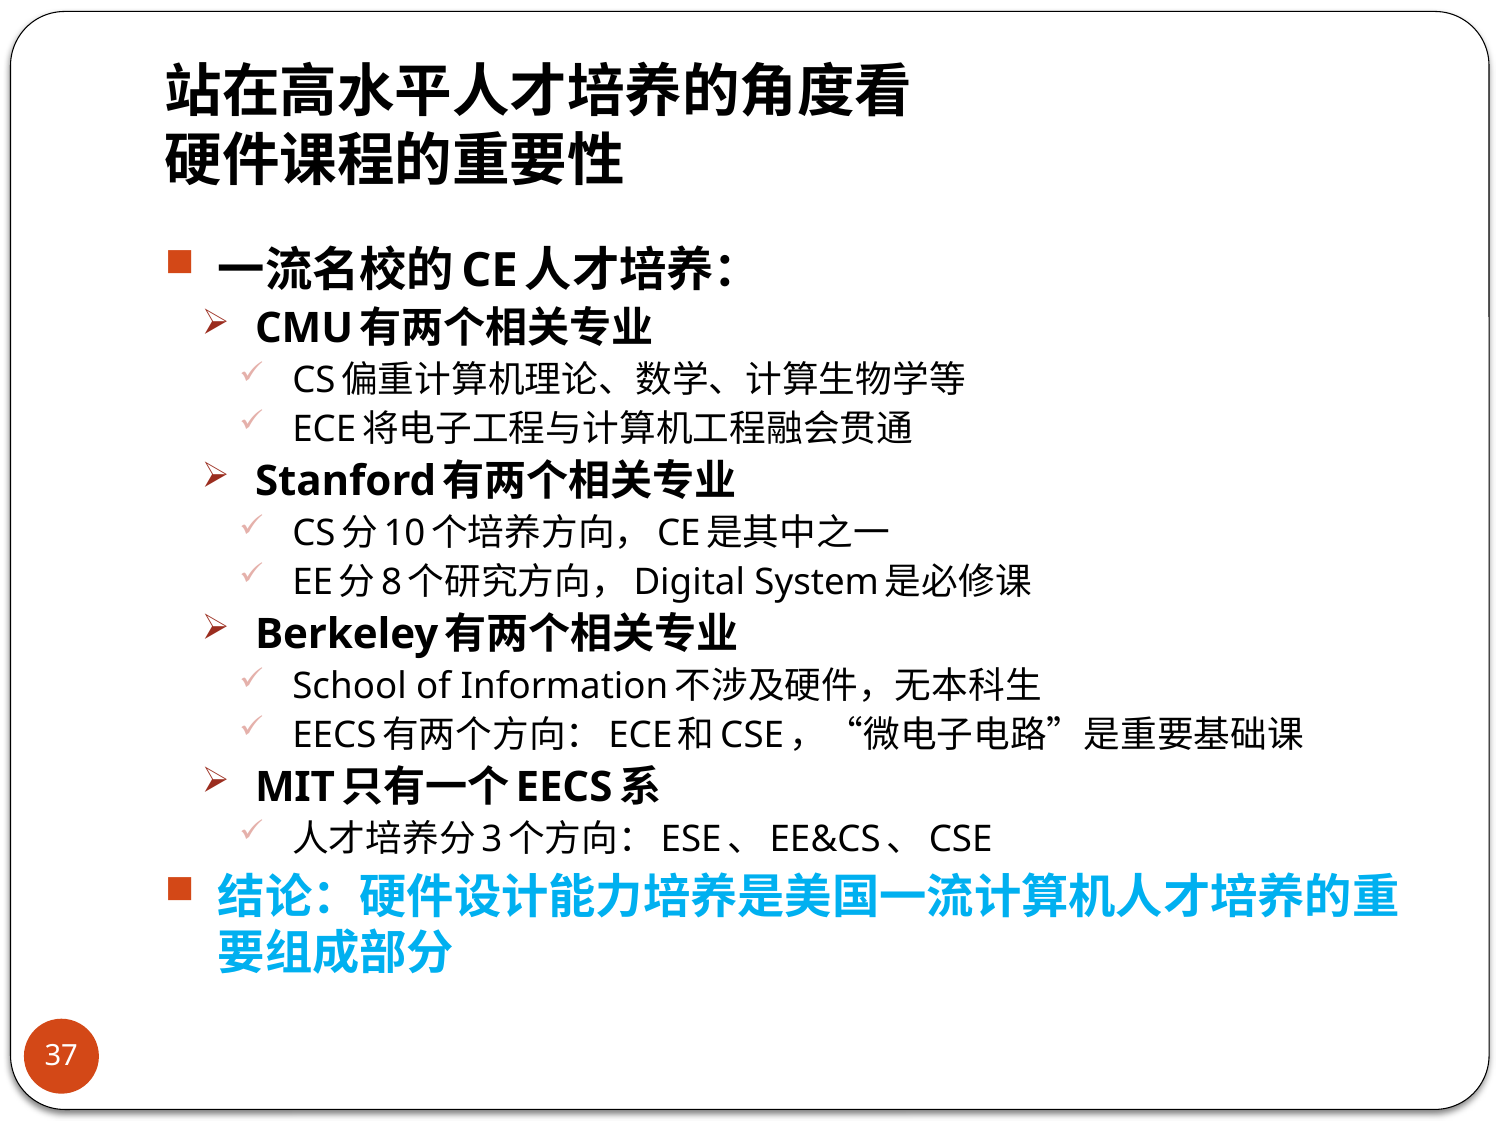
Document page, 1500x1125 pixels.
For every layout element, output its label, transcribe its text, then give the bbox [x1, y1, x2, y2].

list 一流名校的CE人才培养： CMU有两个相关专业 CS偏重计算机理论、数学、计算生物学等 ECE将电子工程与计算机工程融会贯通 Stanford有两个相关专业 CS分10个培养方向，CE是其中之一 EE分8个研究方向，Digital System是必修课 Berkeley有两个相关专业 School of Information不涉及硬件，无本科生 EECS有两个方向：ECE和CSE，“微电子电路”是重要基础课 MIT只有一个EECS系 人才培养分3个方向：ESE、EE&CS、CSE 结论：硬件设计能力培养是美国一流计算机人才培养的重要组成部分 [150, 231, 1425, 988]
slide_number 37 [23, 1018, 99, 1094]
title 站在高水平人才培养的角度看 硬件课程的重要性 [150, 45, 1425, 207]
